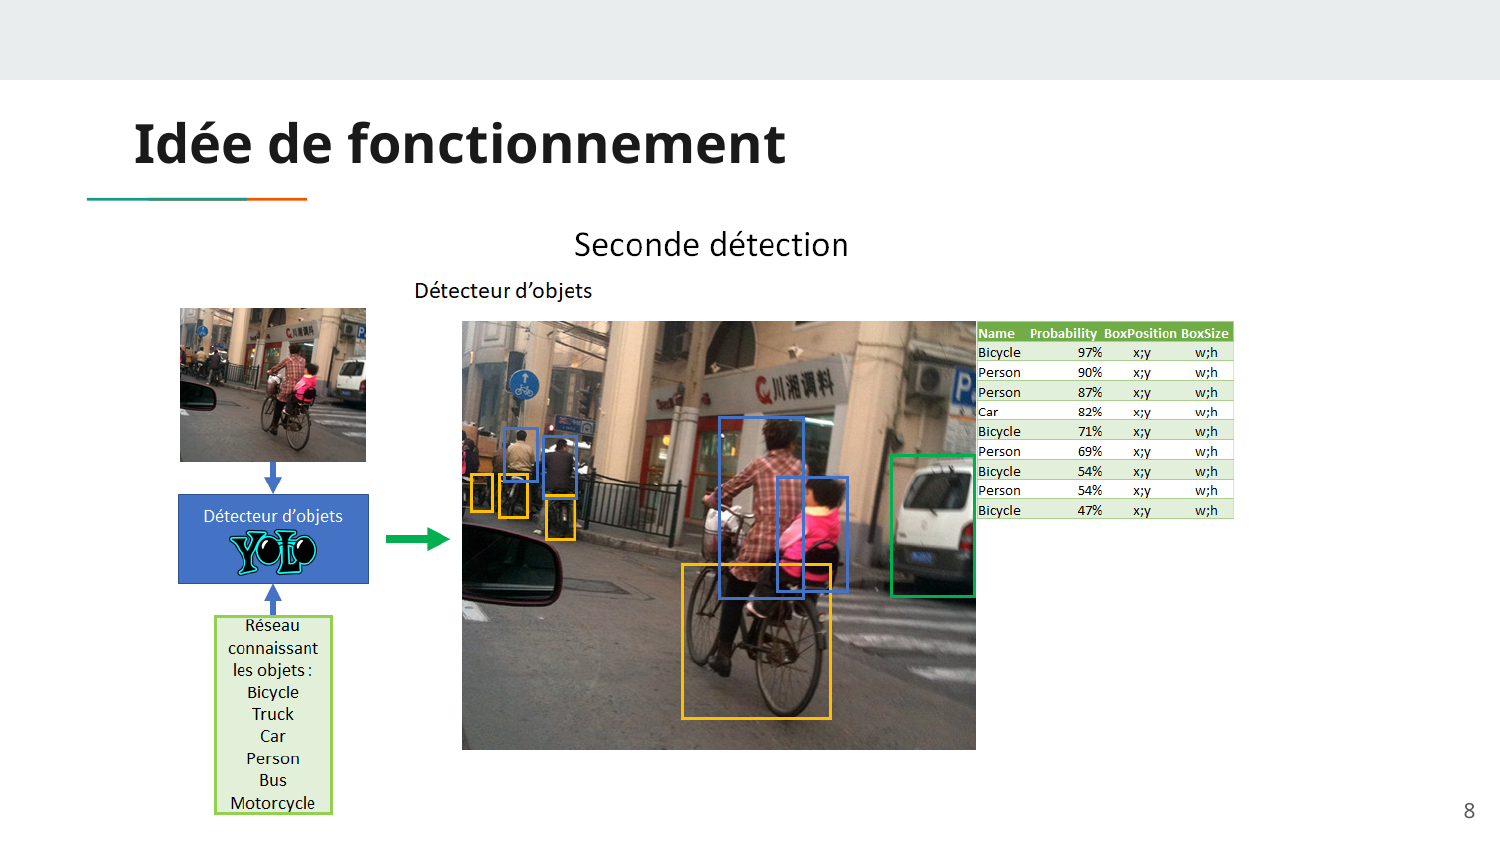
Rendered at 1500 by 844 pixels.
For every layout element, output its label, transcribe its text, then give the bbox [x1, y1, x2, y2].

title Idée de fonctionnement [119, 94, 1381, 183]
slide_number ‹#› [1400, 779, 1491, 844]
picture [178, 210, 1234, 825]
